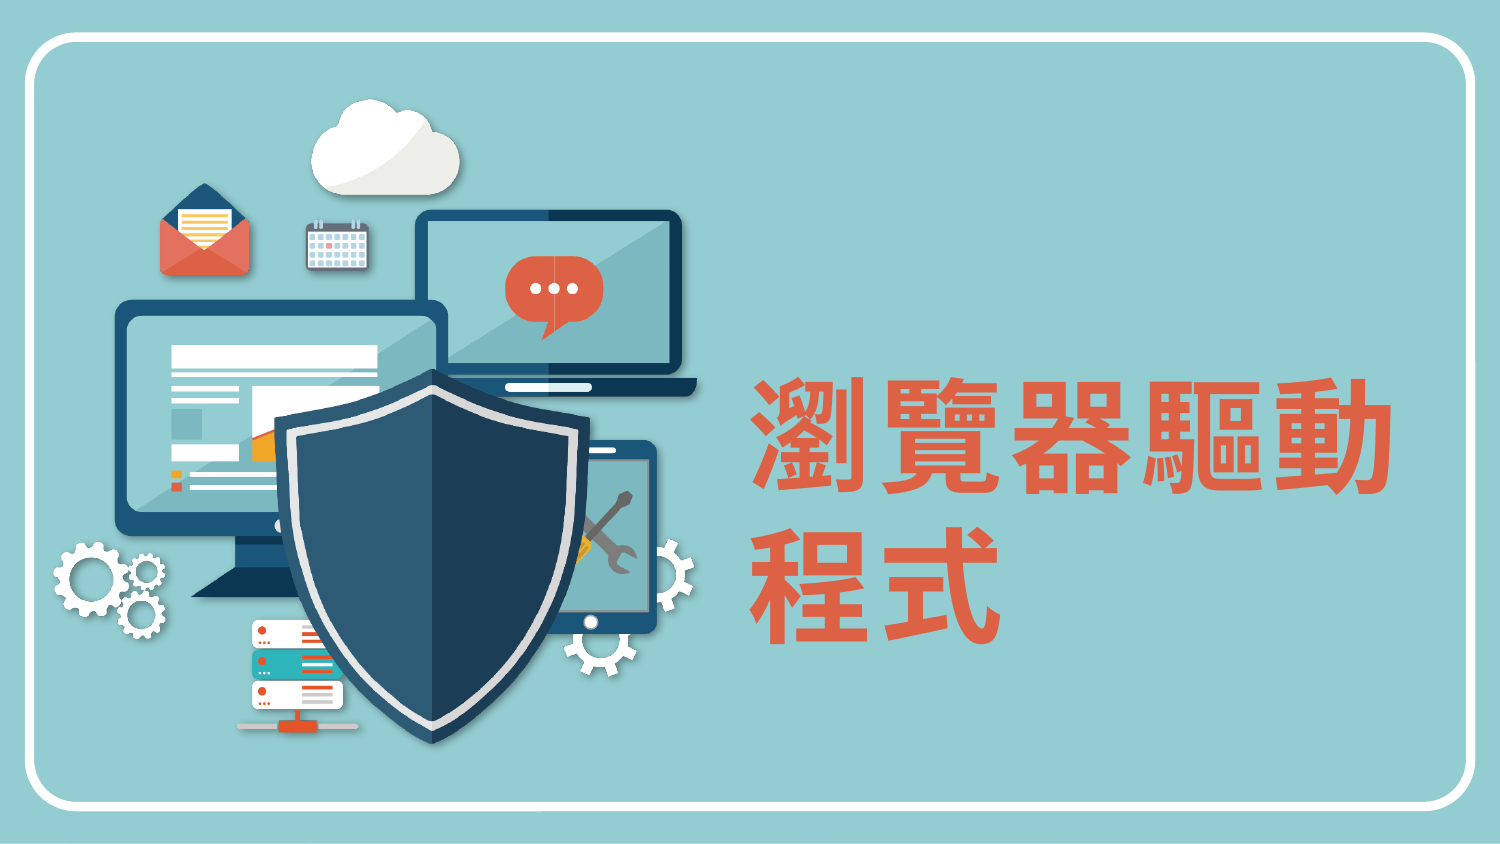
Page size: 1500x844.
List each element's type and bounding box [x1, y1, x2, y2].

picture [52, 99, 697, 745]
text_box [27, 35, 1473, 809]
text_box [0, 0, 1500, 844]
